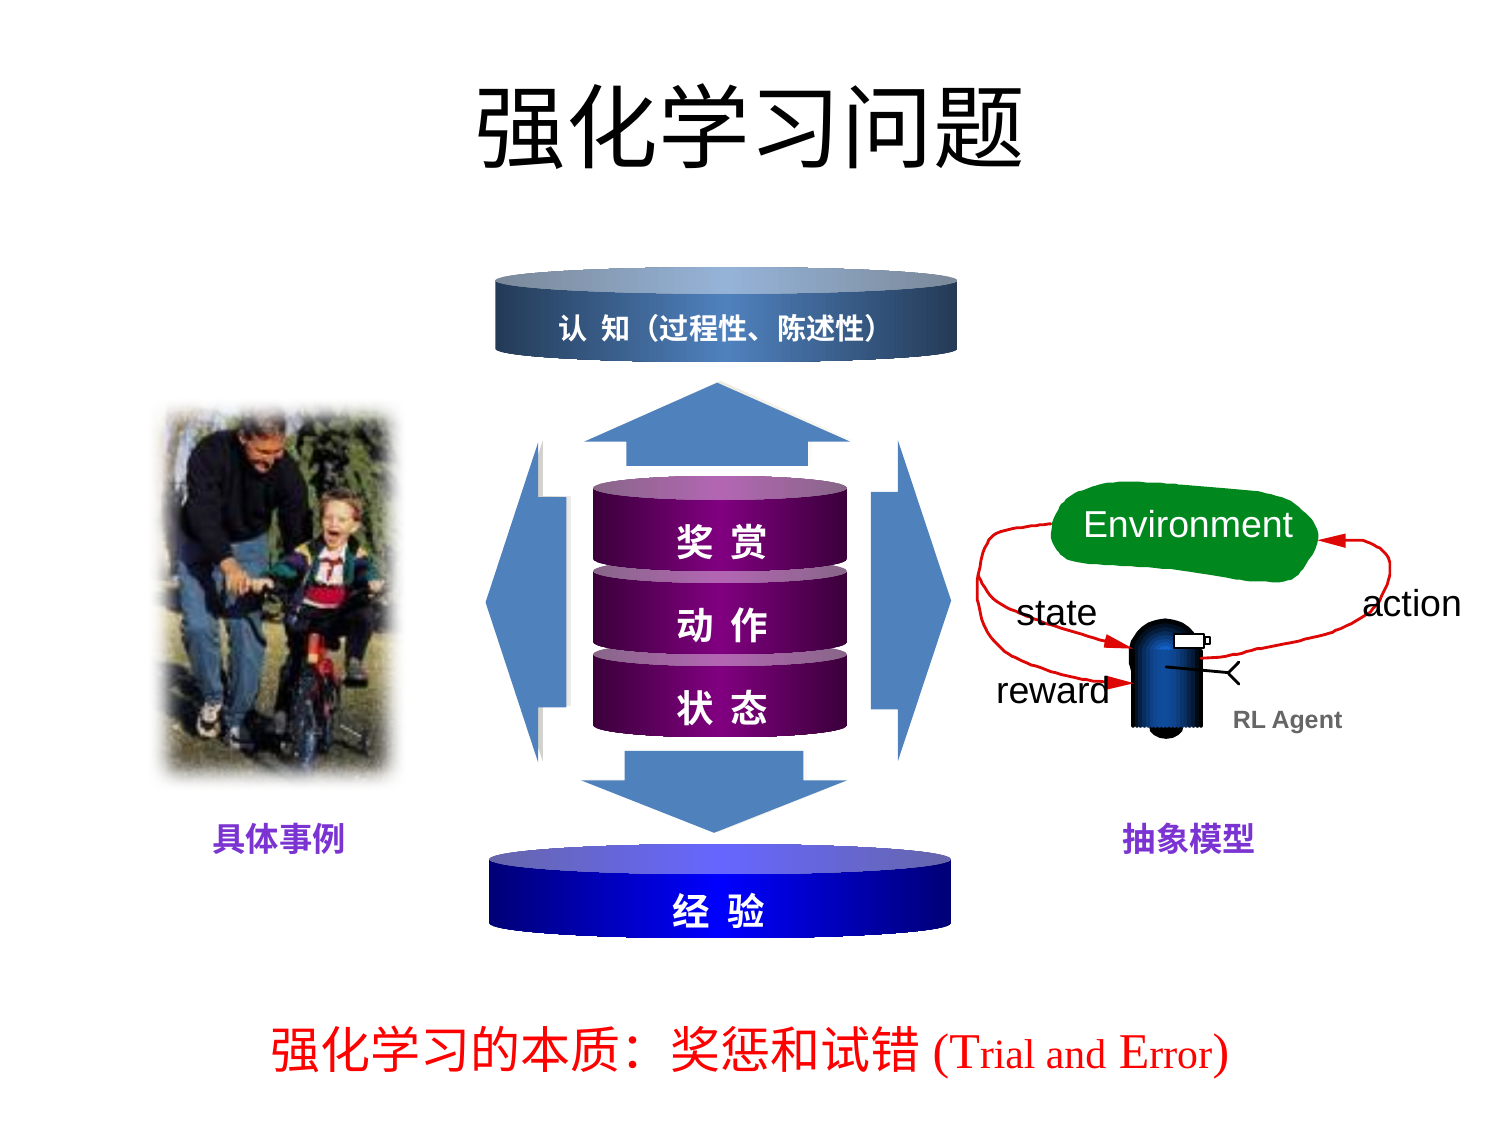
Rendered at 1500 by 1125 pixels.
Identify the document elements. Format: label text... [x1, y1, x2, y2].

text_box 强化学习的本质：奖惩和试错(Trial and Error) [147, 1011, 1353, 1087]
text_box 抽象模型 [1107, 810, 1271, 866]
title 强化学习问题 [75, 30, 1425, 219]
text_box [485, 266, 958, 942]
picture [147, 396, 407, 793]
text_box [926, 467, 1473, 741]
text_box 具体事例 [197, 810, 361, 866]
